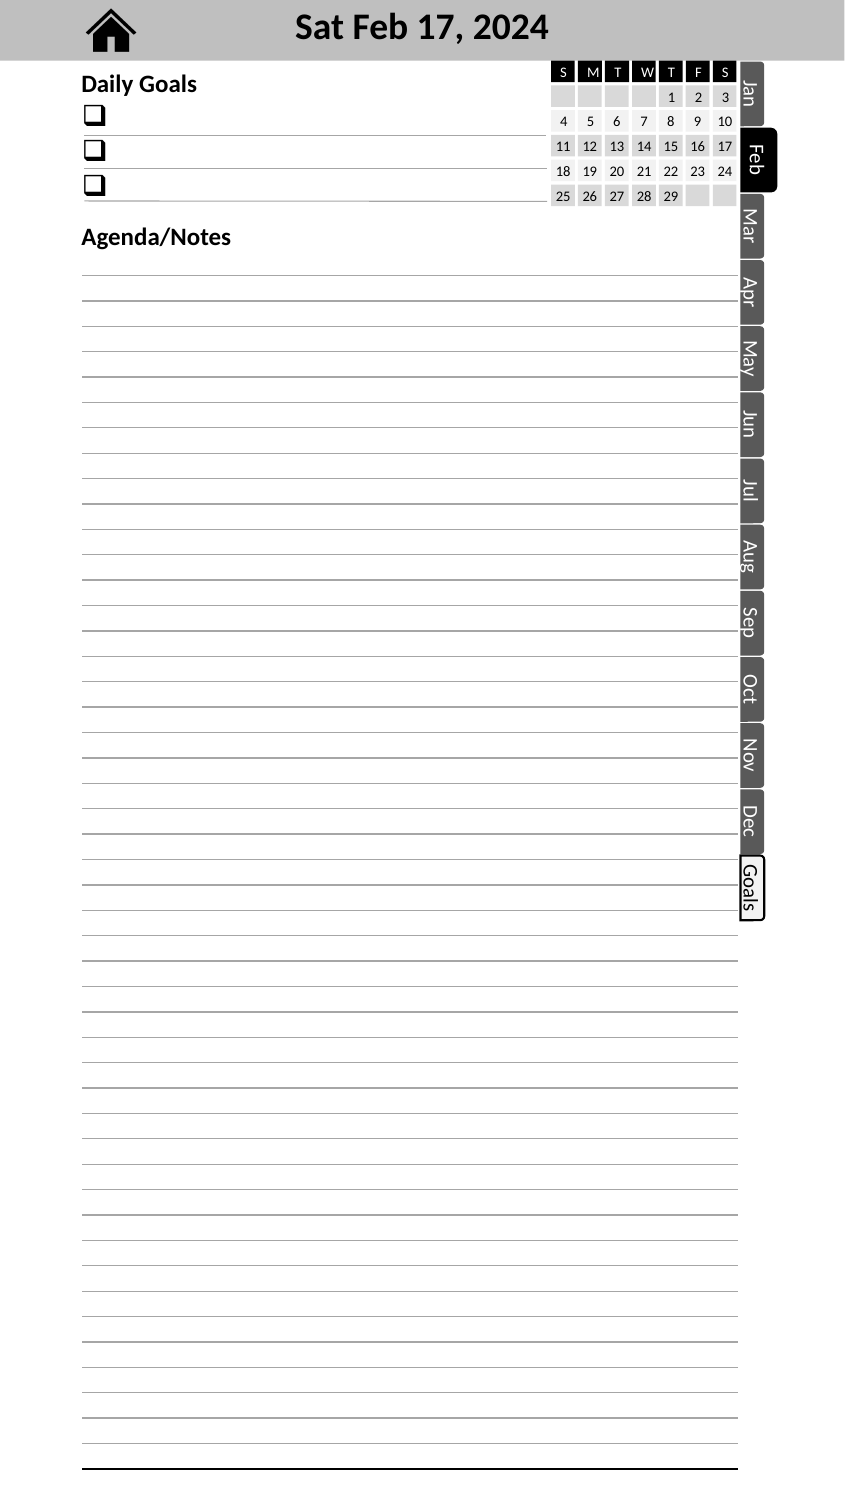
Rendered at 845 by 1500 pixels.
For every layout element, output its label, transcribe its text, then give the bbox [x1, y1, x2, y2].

picture [82, 1, 140, 59]
list Sat Feb 17, 2024 [190, 0, 655, 61]
